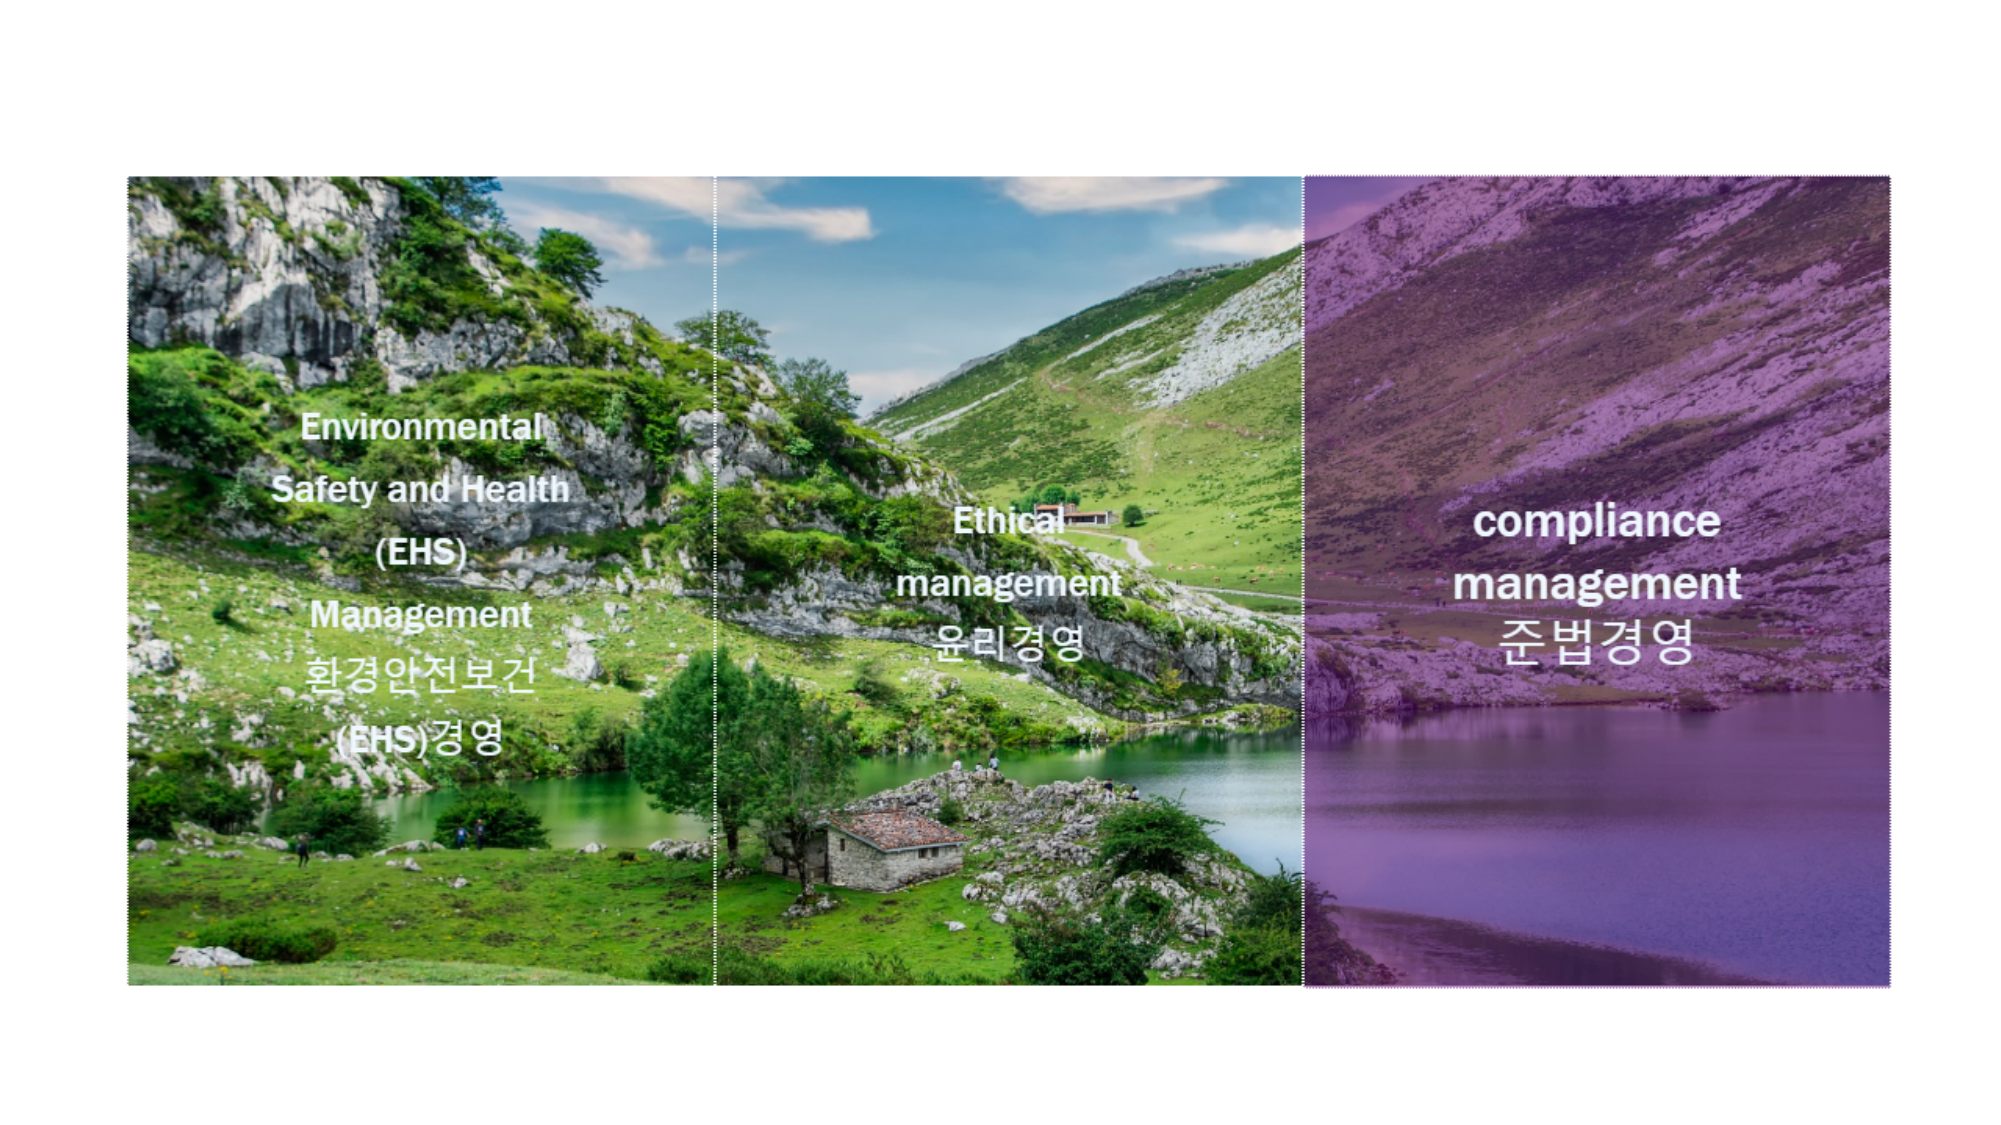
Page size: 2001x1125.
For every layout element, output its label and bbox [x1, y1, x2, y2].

picture [57, 75, 1943, 1050]
